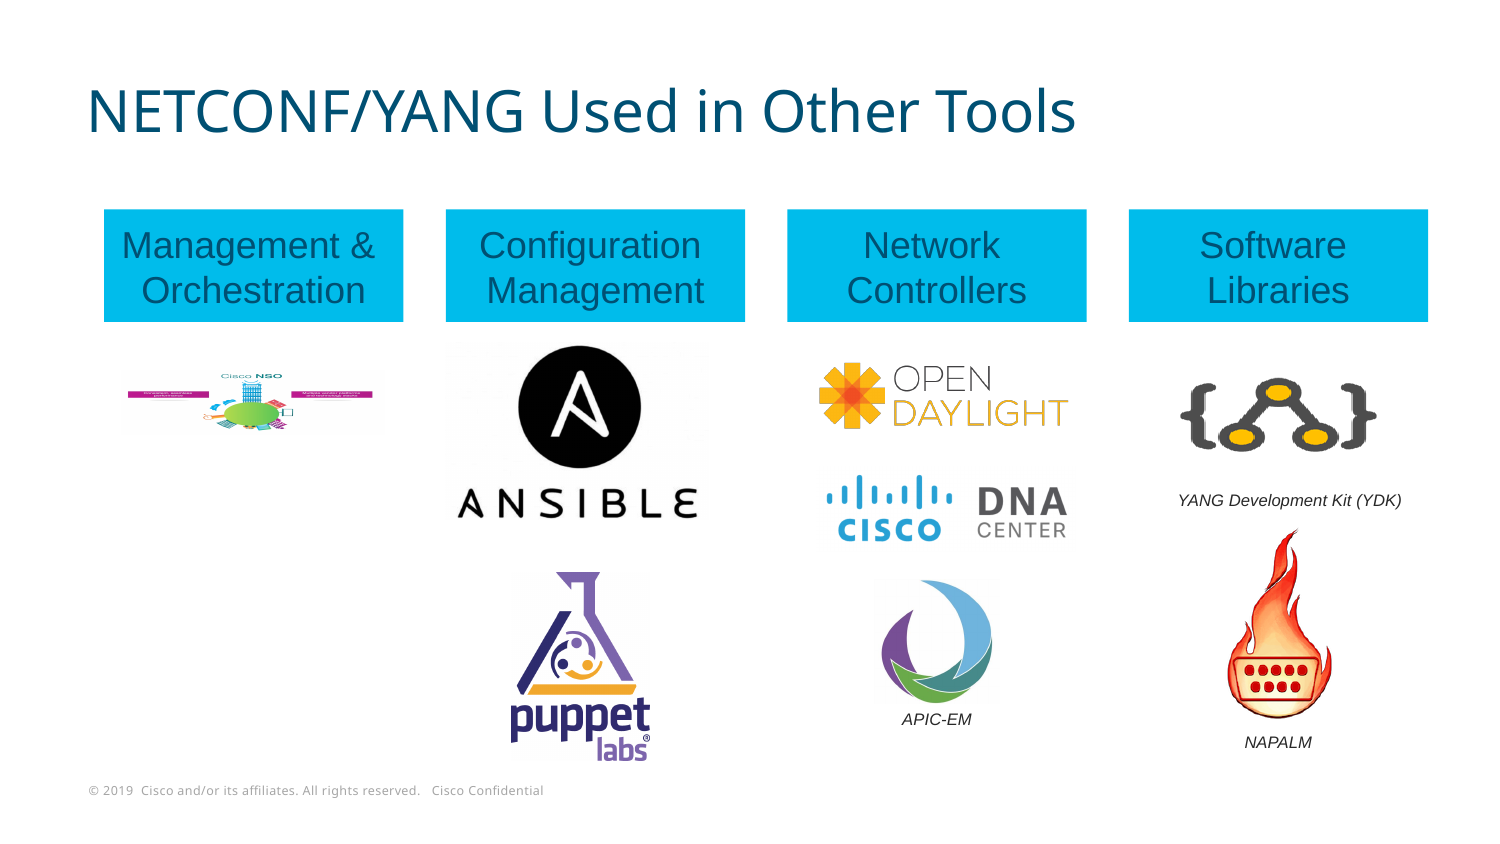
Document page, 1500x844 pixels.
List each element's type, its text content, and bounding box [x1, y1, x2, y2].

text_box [1187, 506, 1370, 761]
picture [511, 572, 651, 761]
title NETCONF/YANG Used in Other Tools [71, 55, 1441, 176]
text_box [1161, 344, 1420, 519]
picture [787, 330, 1101, 461]
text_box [874, 579, 1000, 737]
text_box Software Libraries [1128, 209, 1429, 322]
picture [816, 466, 1076, 552]
text_box Network Controllers [787, 209, 1087, 322]
text_box Management & Orchestration [104, 209, 404, 322]
picture [121, 370, 385, 435]
picture [445, 342, 709, 521]
text_box Configuration Management [445, 209, 746, 322]
